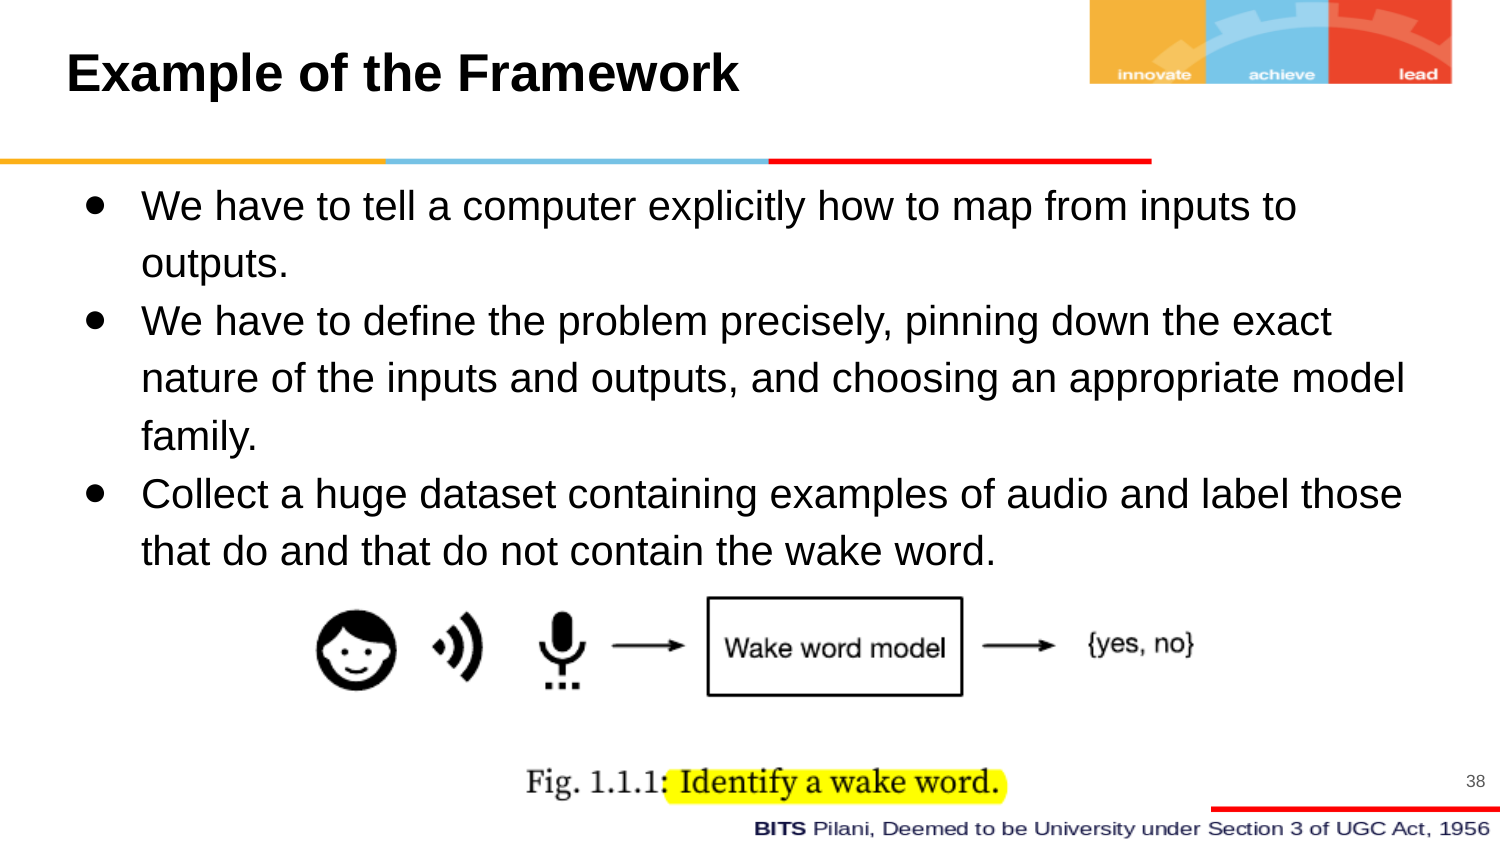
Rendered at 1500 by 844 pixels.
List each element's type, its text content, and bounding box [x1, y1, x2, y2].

title Example of the Framework [51, 23, 1449, 118]
picture [0, 0, 1500, 844]
slide_number 38 [1410, 755, 1500, 807]
list We have to tell a computer explicitly how to map from inputs to outputs. We have to define the problem precisely, pinning down the exact nature of the inputs and outputs, and choosing an appropriate model family. Collect a huge dataset containing examples of audio and label those that do and that do not contain the wake word. [51, 155, 1449, 807]
